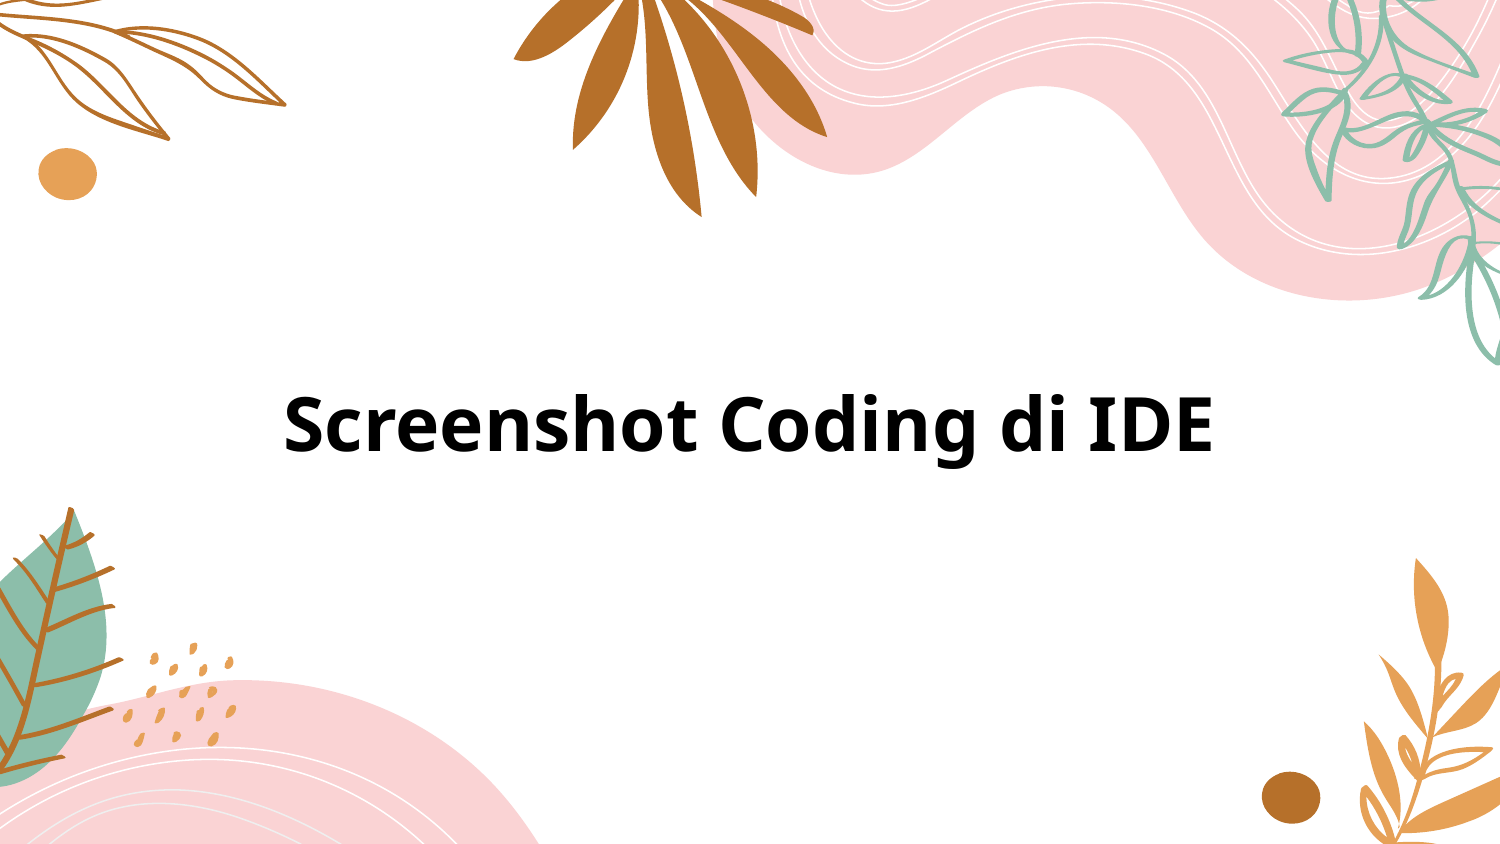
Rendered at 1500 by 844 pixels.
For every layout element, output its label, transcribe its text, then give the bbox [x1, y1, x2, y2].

title Screenshot Coding di IDE [246, 333, 1254, 510]
